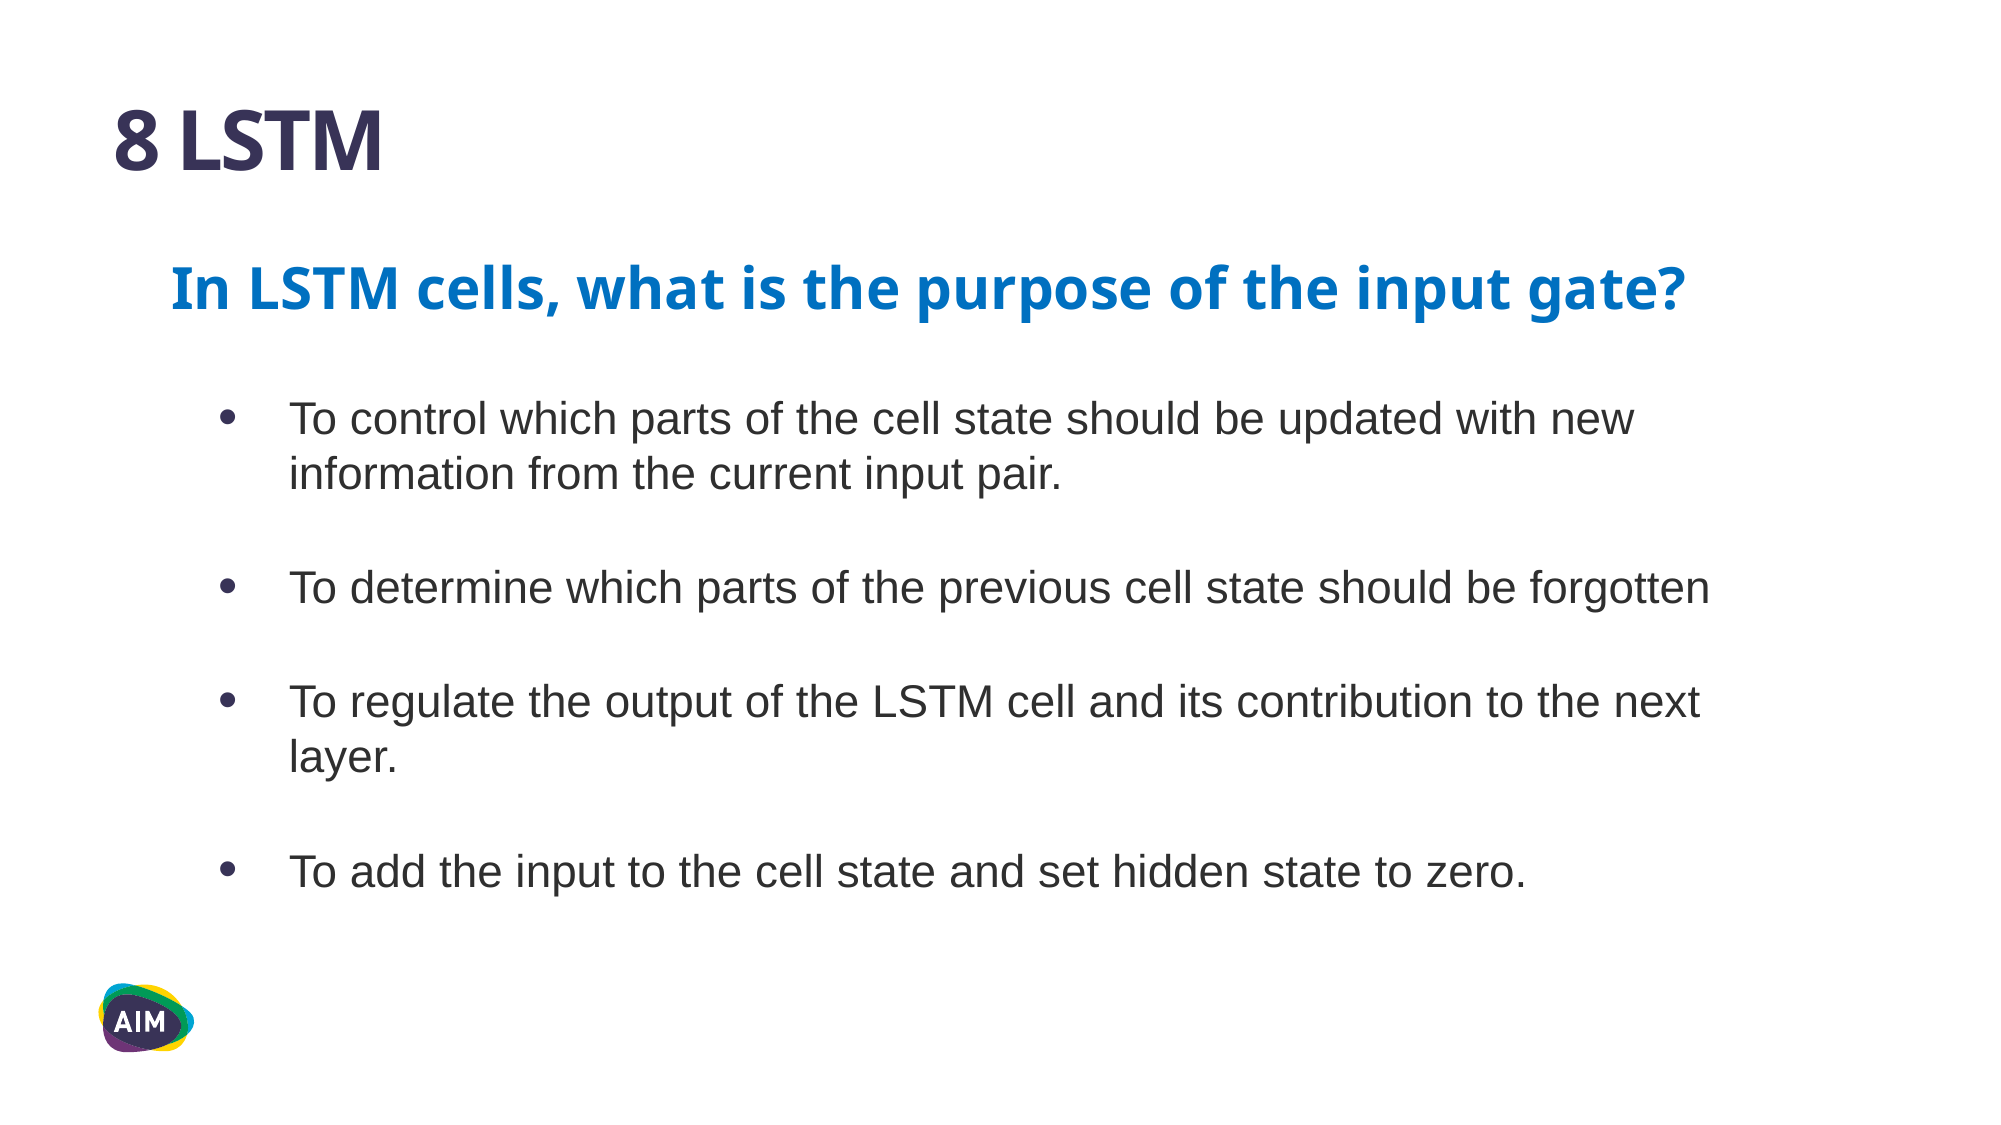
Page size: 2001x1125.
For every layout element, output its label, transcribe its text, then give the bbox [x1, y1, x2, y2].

text_box In LSTM cells, what is the purpose of the input gate? [170, 218, 1913, 361]
title 8 LSTM [114, 38, 1886, 244]
list To control which parts of the cell state should be updated with new information from the current input pair. To determine which parts of the previous cell state should be forgotten To regulate the output of the LSTM cell and its contribution to the next layer. To add the input to the cell state and set hidden state to zero. [170, 380, 1831, 940]
